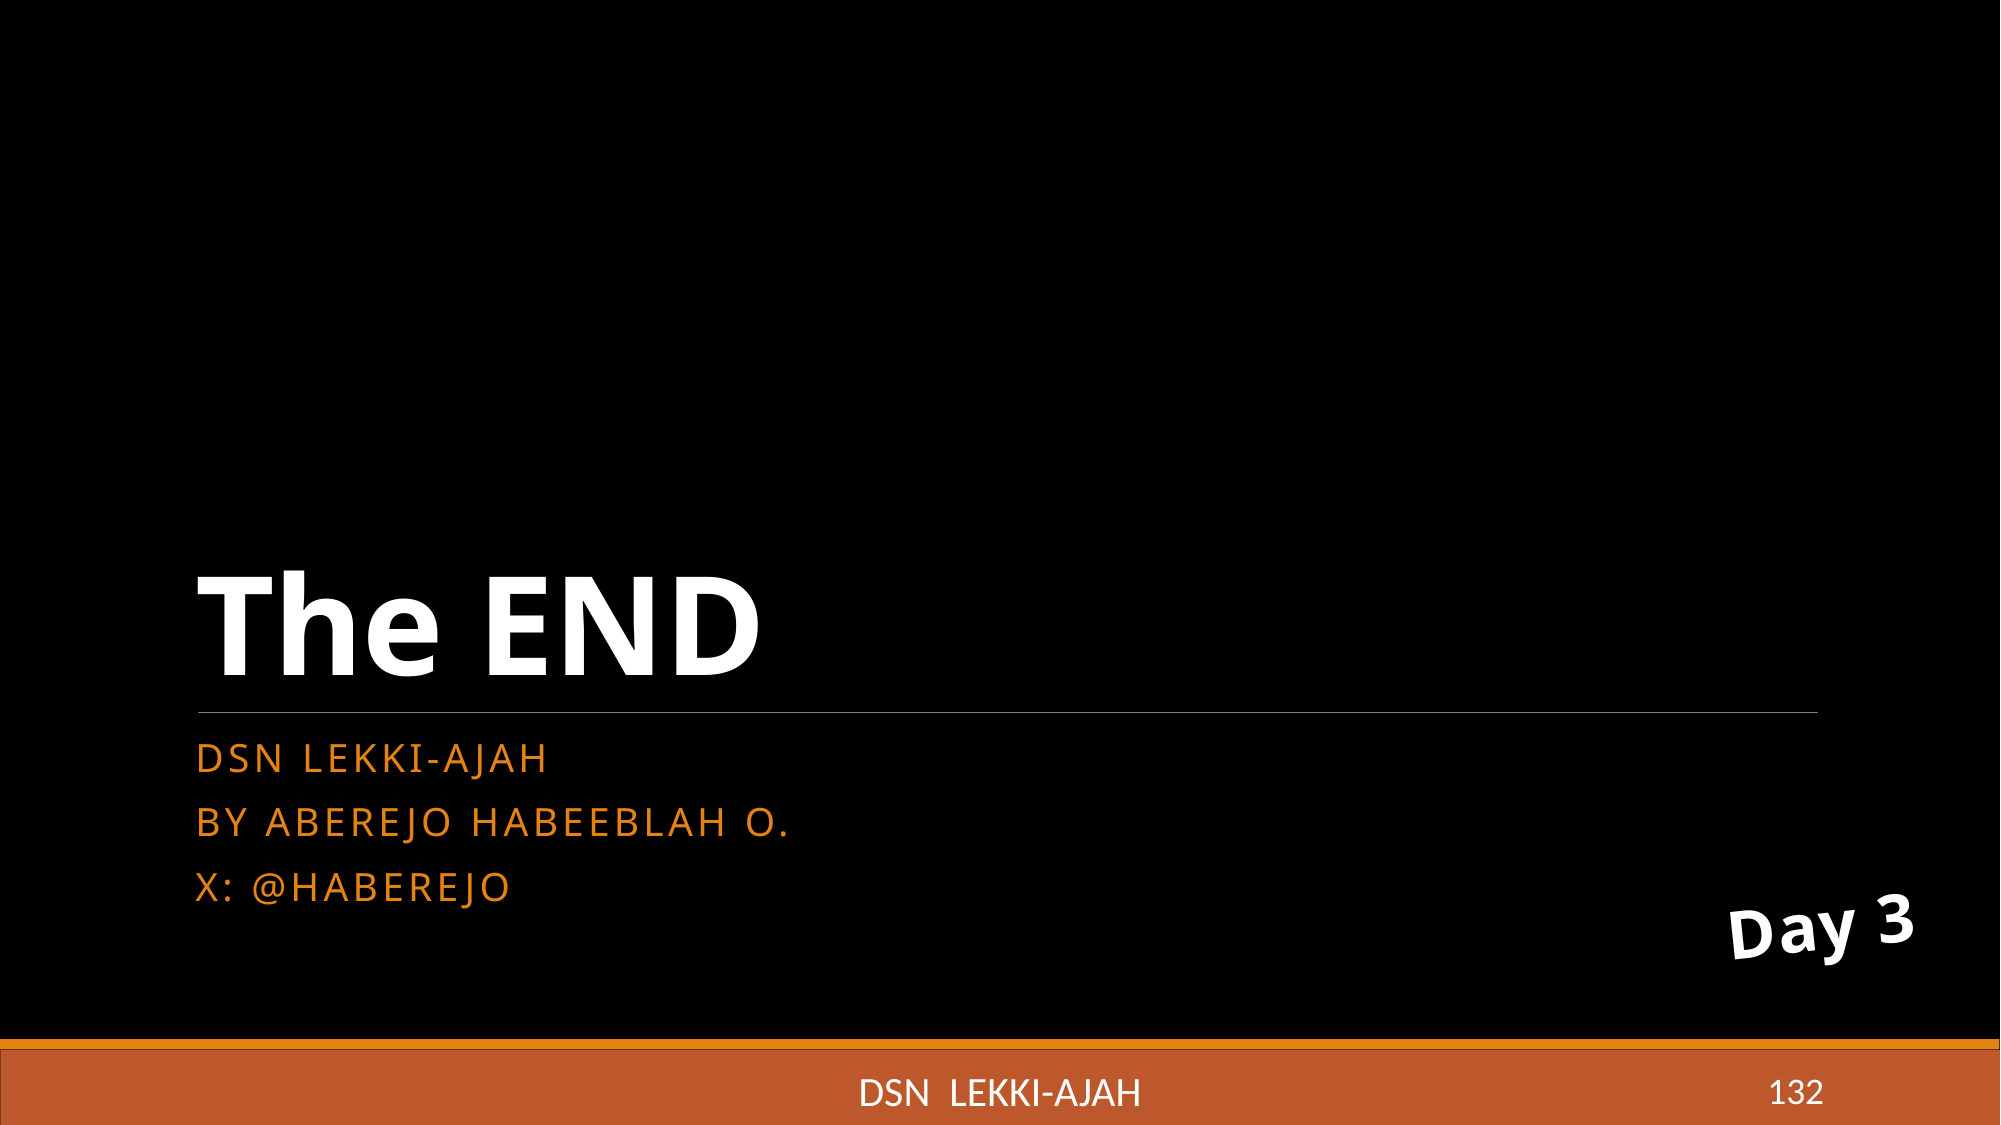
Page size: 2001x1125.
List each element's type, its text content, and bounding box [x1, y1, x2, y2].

footer DSN LEKKI-AJAH [604, 1059, 1396, 1120]
subtitle DSN LEKKI-AJAH BY ABEREJO HABEEBLAH O. X: @haberejo [180, 730, 1831, 919]
slide_number 132 [1624, 1059, 1840, 1120]
title The END [180, 126, 1830, 712]
text_box Day 3 [1706, 853, 1954, 983]
